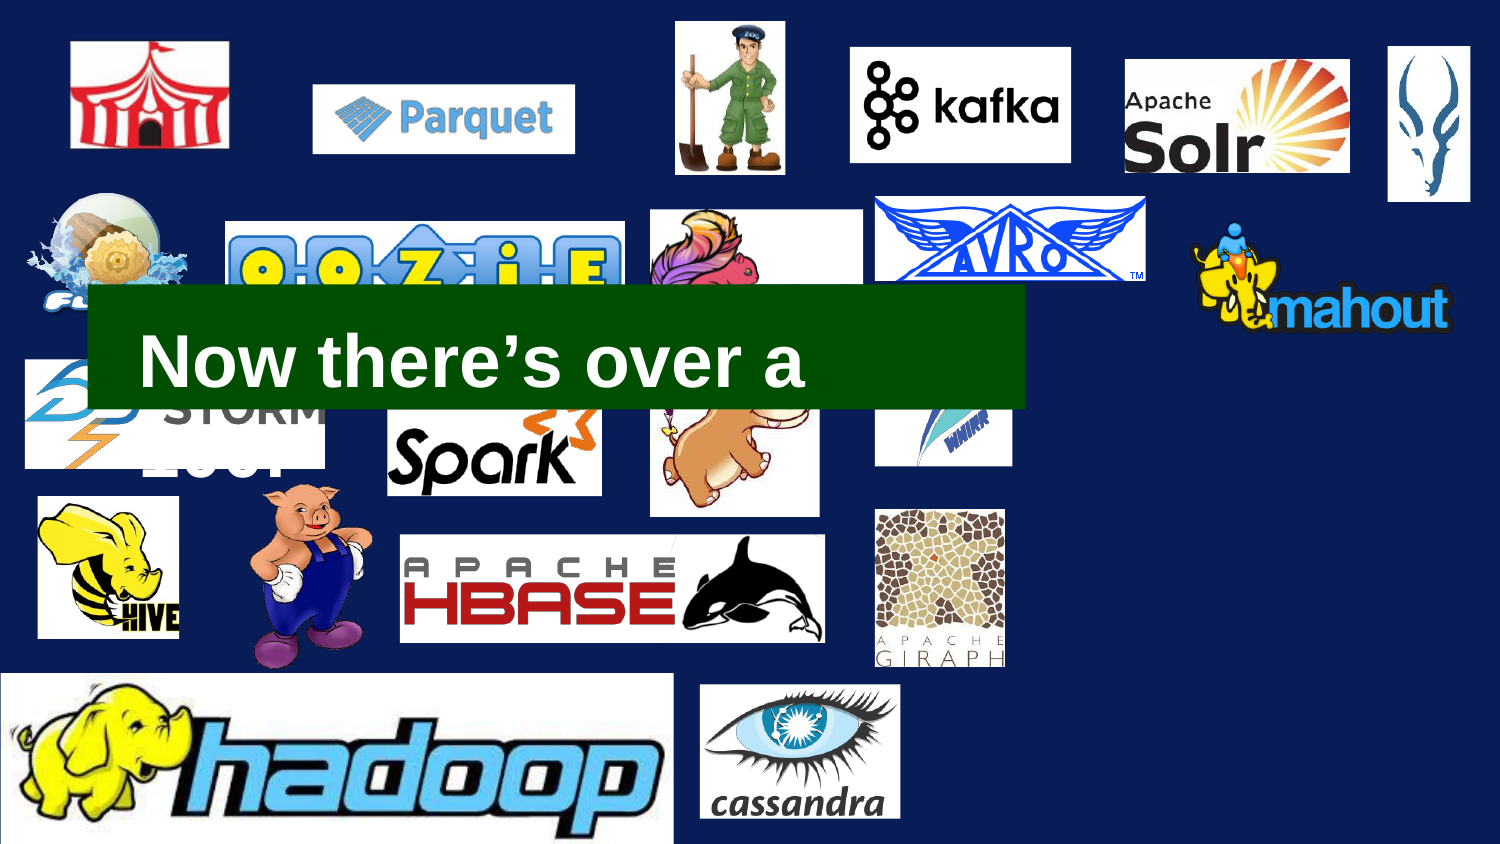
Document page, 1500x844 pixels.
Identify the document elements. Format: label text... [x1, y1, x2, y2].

text_box [24, 171, 188, 335]
text_box [249, 493, 373, 669]
text_box [976, 410, 1013, 467]
text_box [849, 46, 1072, 164]
text_box [312, 84, 575, 155]
text_box [650, 493, 820, 517]
text_box [50, 34, 238, 162]
text_box [675, 21, 786, 175]
text_box [387, 493, 602, 497]
text_box [1124, 59, 1350, 173]
text_box [874, 196, 1146, 281]
text_box [1187, 221, 1456, 334]
title Now there’s over a 100! [136, 312, 976, 493]
text_box [399, 534, 825, 643]
text_box [24, 359, 136, 469]
text_box [1387, 46, 1471, 202]
text_box [874, 509, 1005, 667]
text_box [37, 496, 180, 639]
text_box [225, 221, 625, 284]
text_box [699, 684, 901, 819]
text_box [87, 284, 1026, 410]
text_box [0, 673, 674, 844]
text_box [650, 209, 864, 284]
